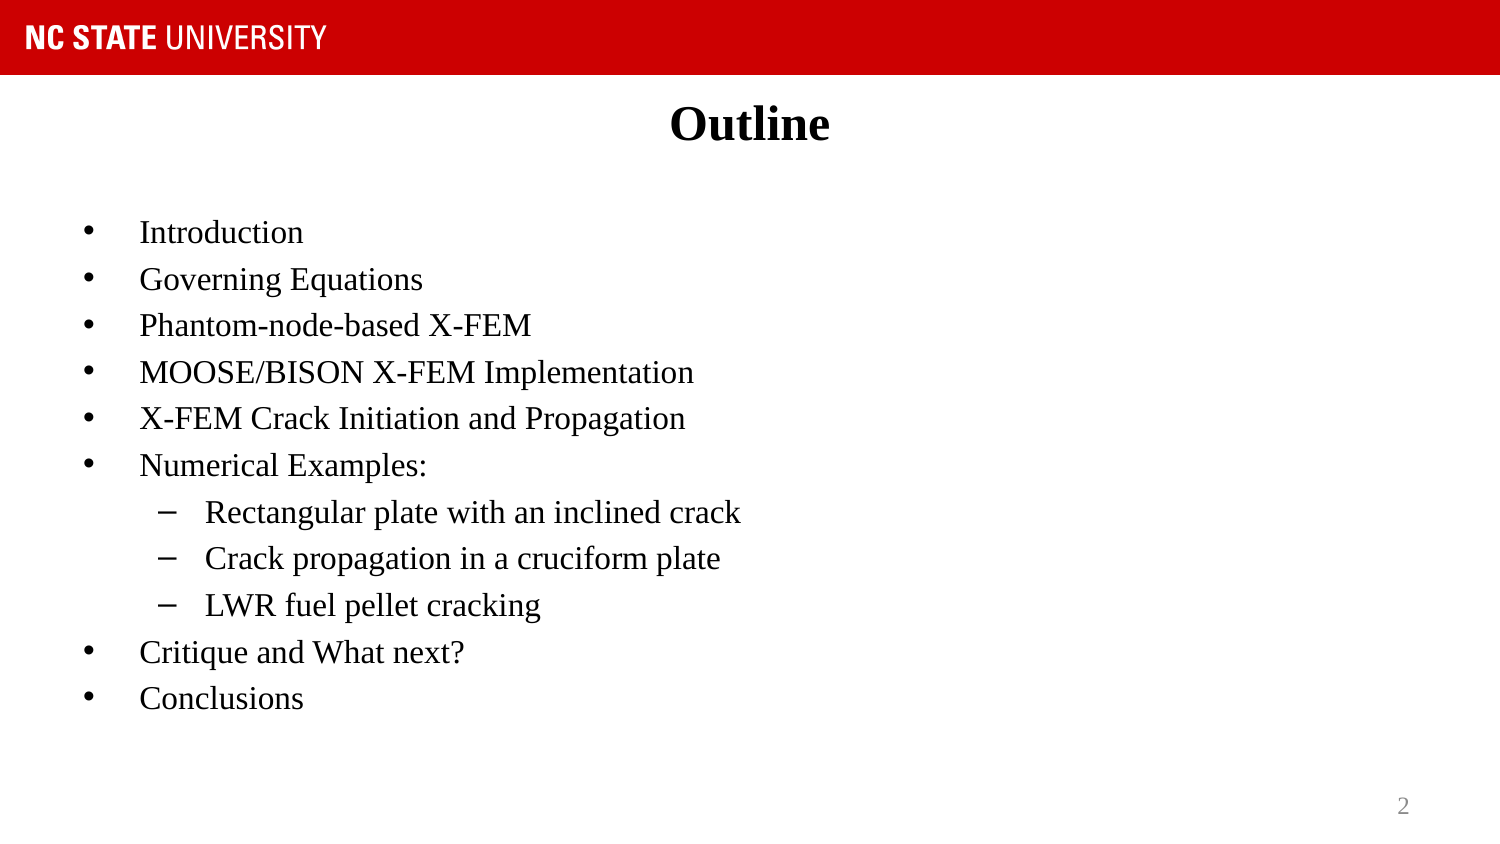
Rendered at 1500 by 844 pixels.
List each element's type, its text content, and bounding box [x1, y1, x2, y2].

slide_number 2 [1074, 782, 1425, 827]
title Outline [452, 90, 1048, 151]
picture [0, 0, 1500, 75]
list Introduction Governing Equations Phantom-node-based X-FEM MOOSE/BISON X-FEM Implementation X-FEM Crack Initiation and Propagation Numerical Examples: Rectangular plate with an inclined crack Crack propagation in a cruciform plate LWR fuel pellet cracking Critique and What next? Conclusions [68, 202, 1419, 792]
